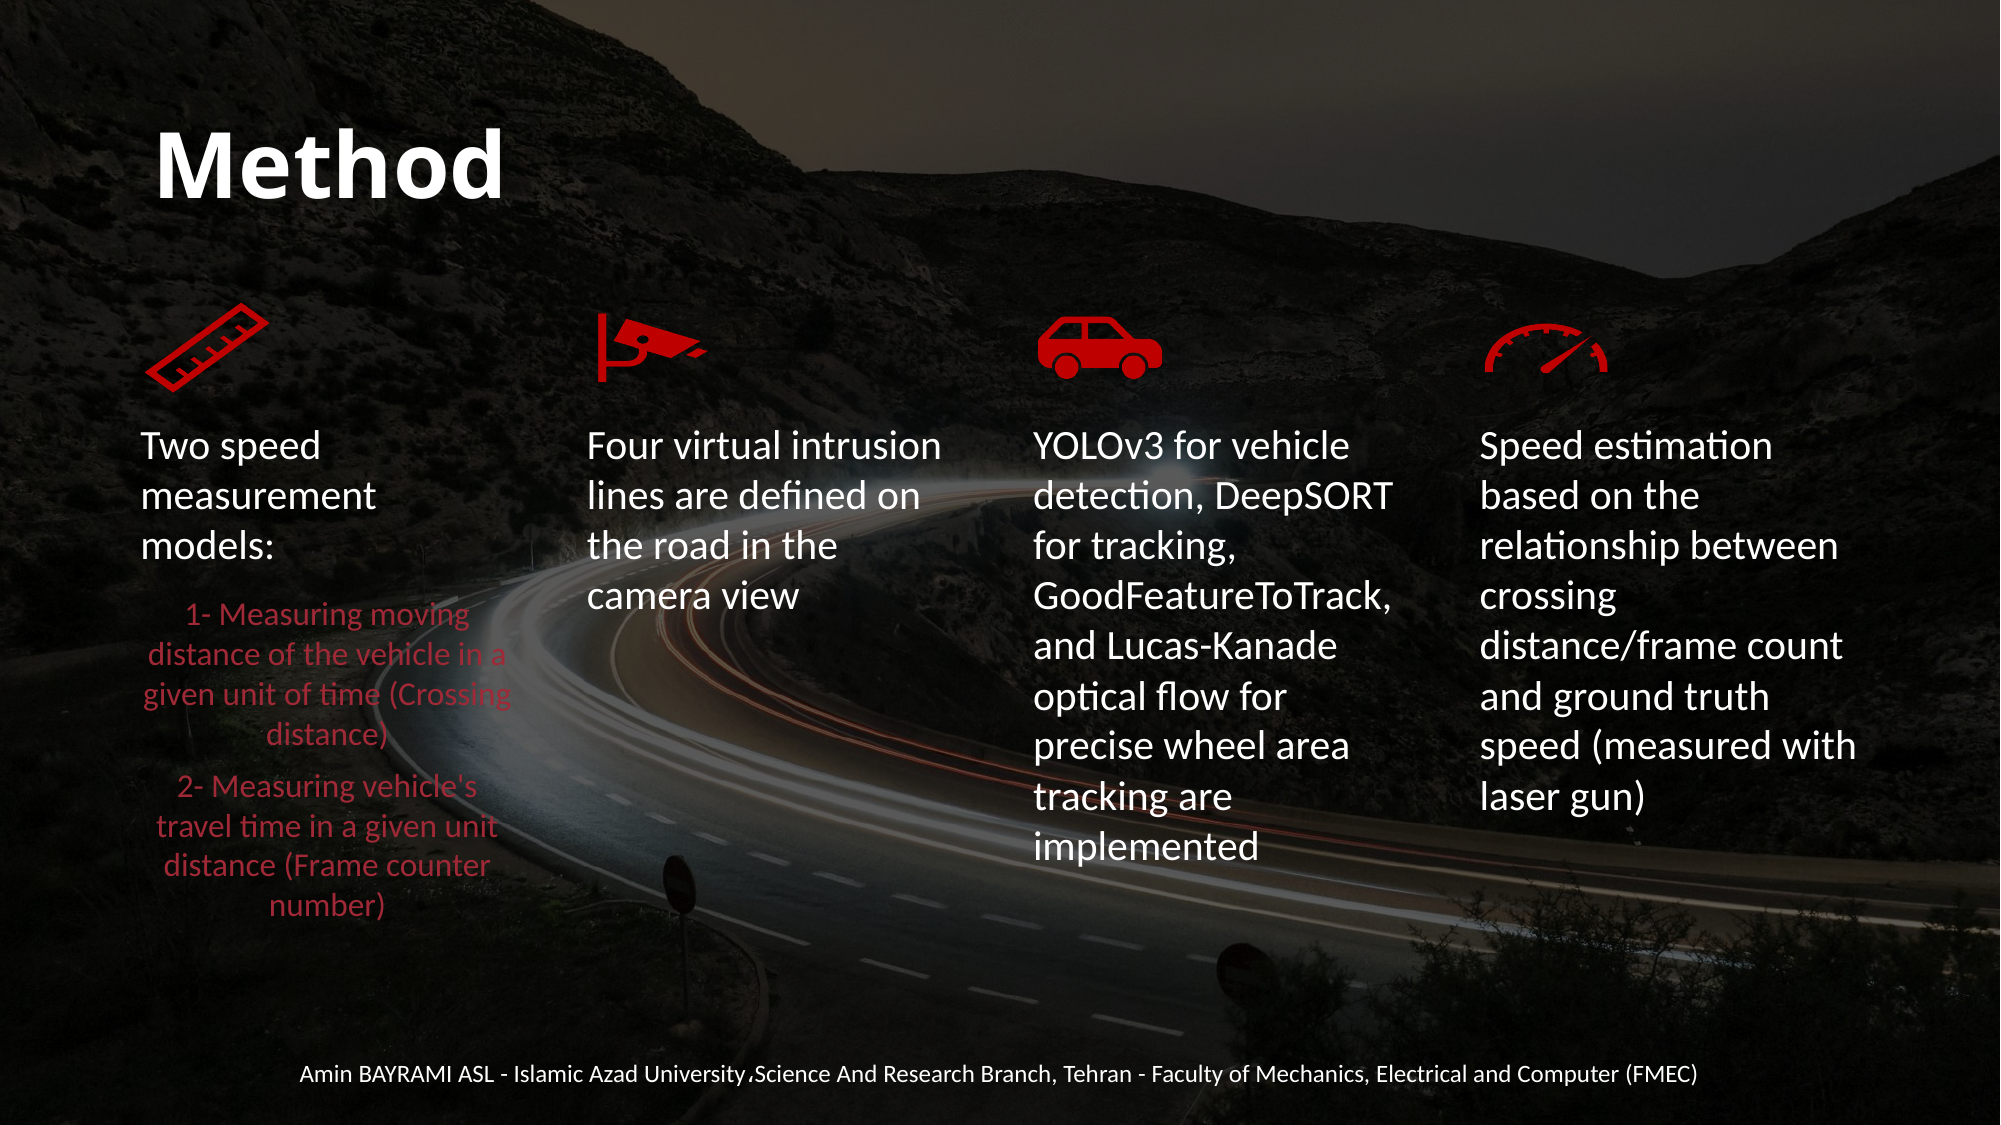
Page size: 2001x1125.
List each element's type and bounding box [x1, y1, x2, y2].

picture [0, 0, 2000, 1125]
list [137, 299, 1863, 1014]
